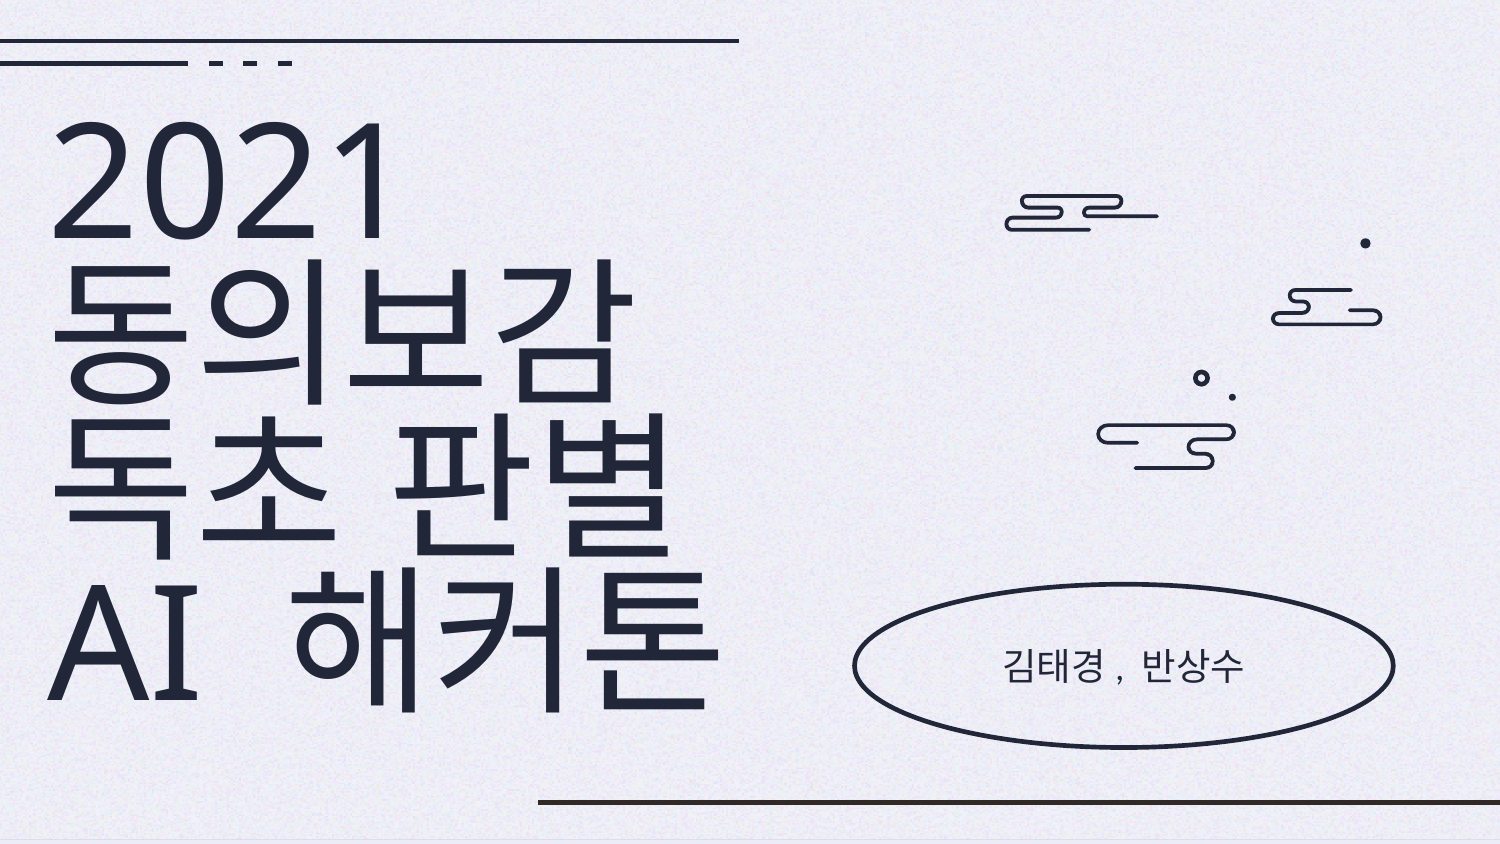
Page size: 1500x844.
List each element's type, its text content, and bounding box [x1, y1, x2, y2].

text_box [1368, 631, 1394, 701]
subtitle 김태경, 반상수 [879, 589, 1368, 742]
text_box [854, 631, 879, 700]
picture [0, 0, 1500, 844]
text_box [1004, 194, 1159, 232]
text_box [1270, 288, 1383, 327]
text_box [1026, 742, 1222, 748]
text_box [1096, 423, 1236, 470]
text_box [1195, 371, 1208, 385]
title 2021 동의보감 독초 판별 AI 해커톤 [32, 50, 804, 797]
text_box [1032, 584, 1215, 589]
text_box [1360, 238, 1371, 249]
text_box [1228, 393, 1236, 401]
